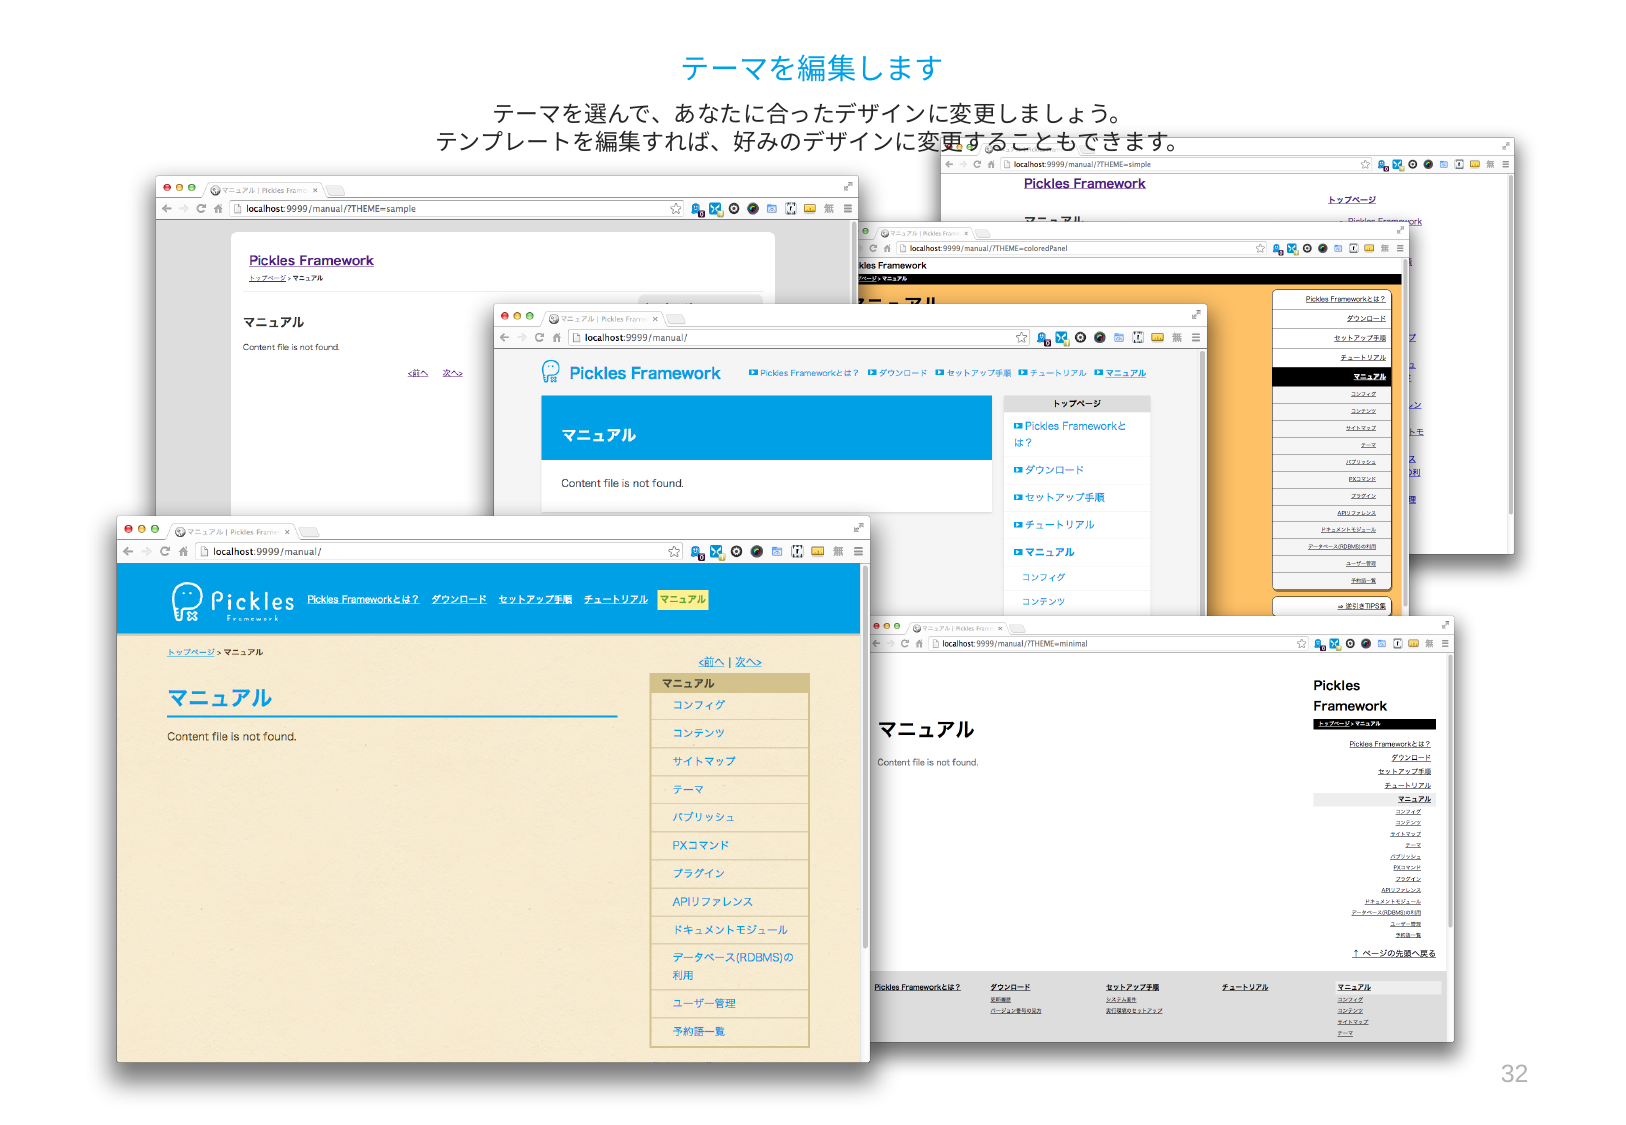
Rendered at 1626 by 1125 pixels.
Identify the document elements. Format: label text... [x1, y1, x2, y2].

title テーマを編集します [19, 38, 1606, 98]
text_box テーマを選んで、あなたに合ったデザインに変更しましょう。 テンプレートを編集すれば、好みのデザインに変更することもできます。 [420, 92, 1205, 163]
slide_number 31 [1164, 1042, 1544, 1103]
picture [79, 120, 1543, 1114]
